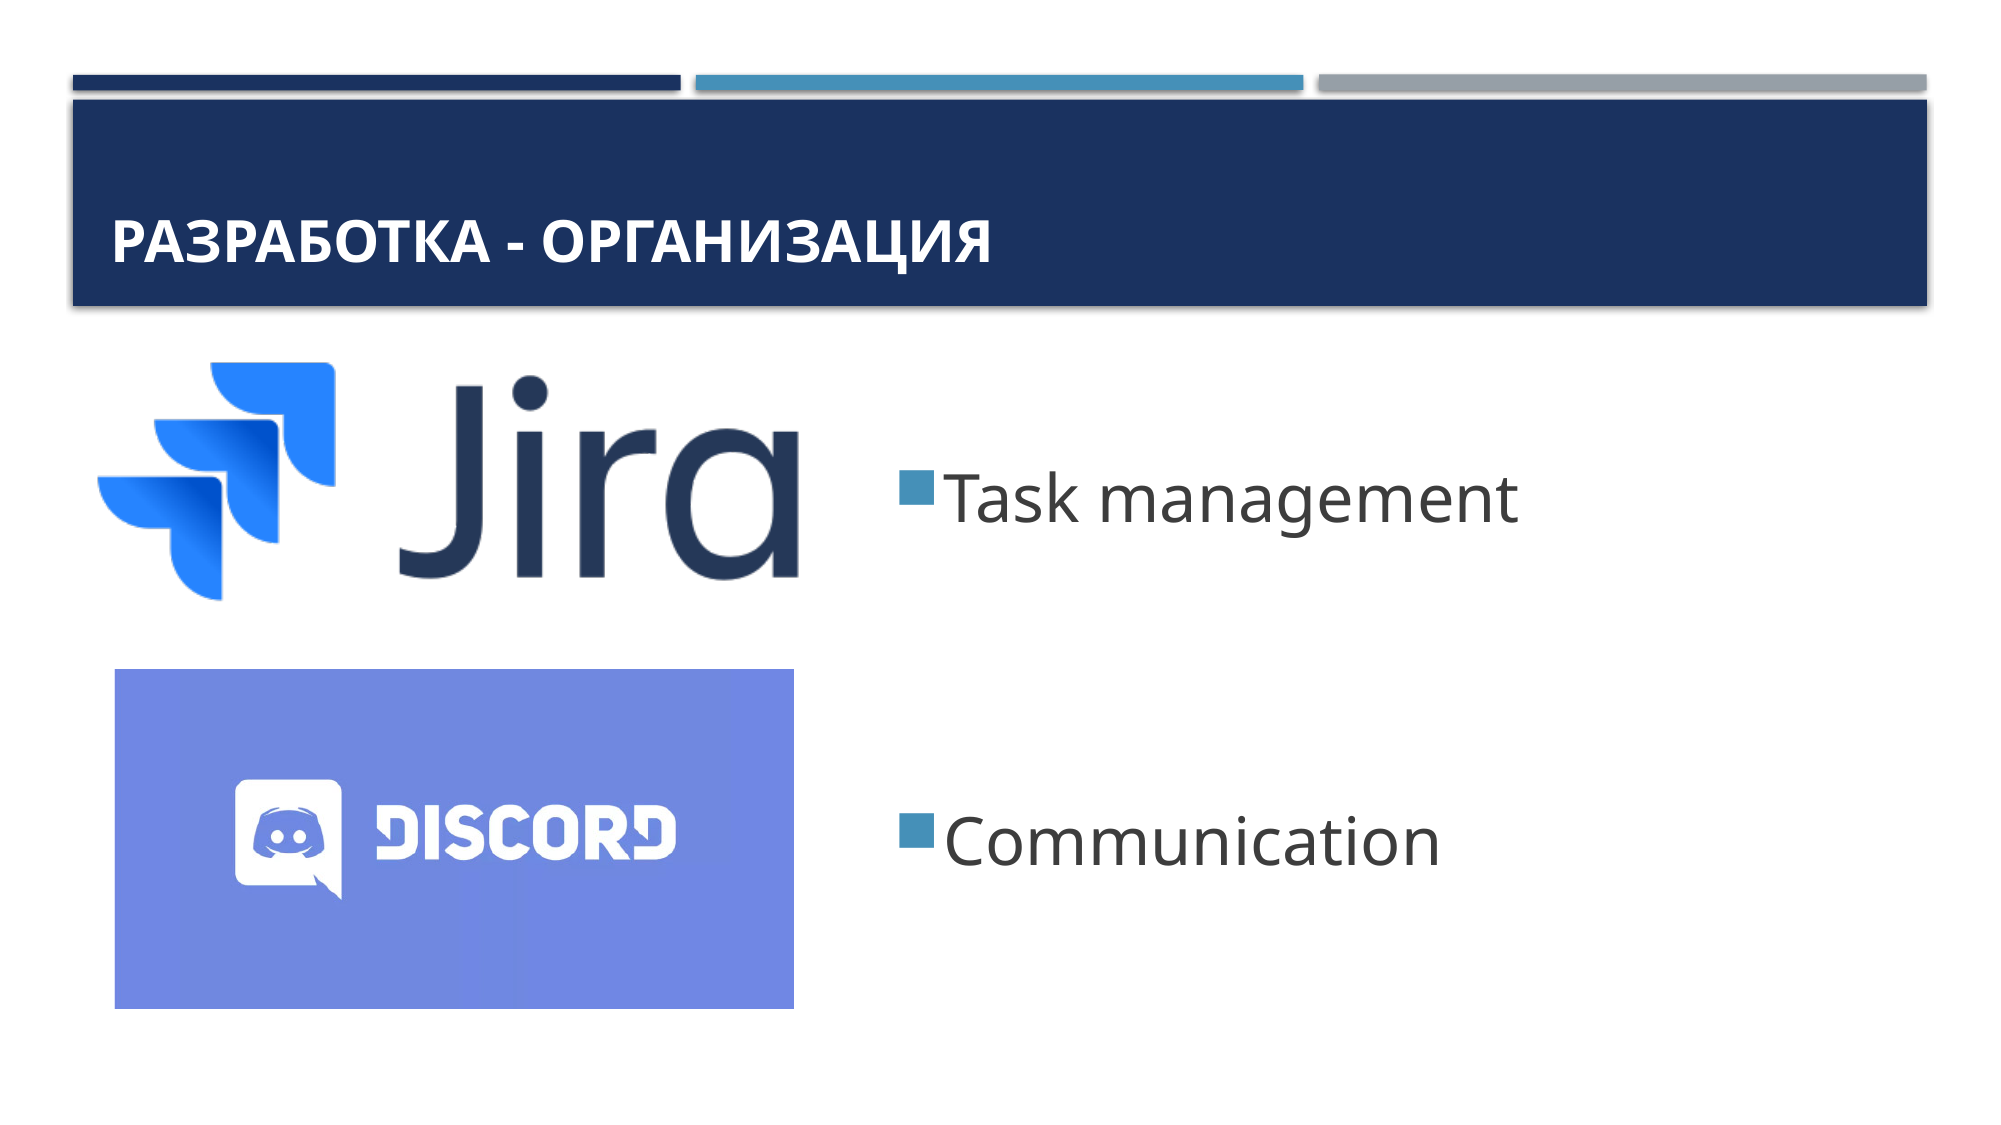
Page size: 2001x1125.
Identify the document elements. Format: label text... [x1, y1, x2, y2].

list Task management [878, 397, 1768, 595]
picture [94, 337, 813, 620]
title Разработка - организация [95, 119, 1905, 282]
text_box Communication [878, 740, 1768, 938]
picture [113, 668, 794, 1010]
